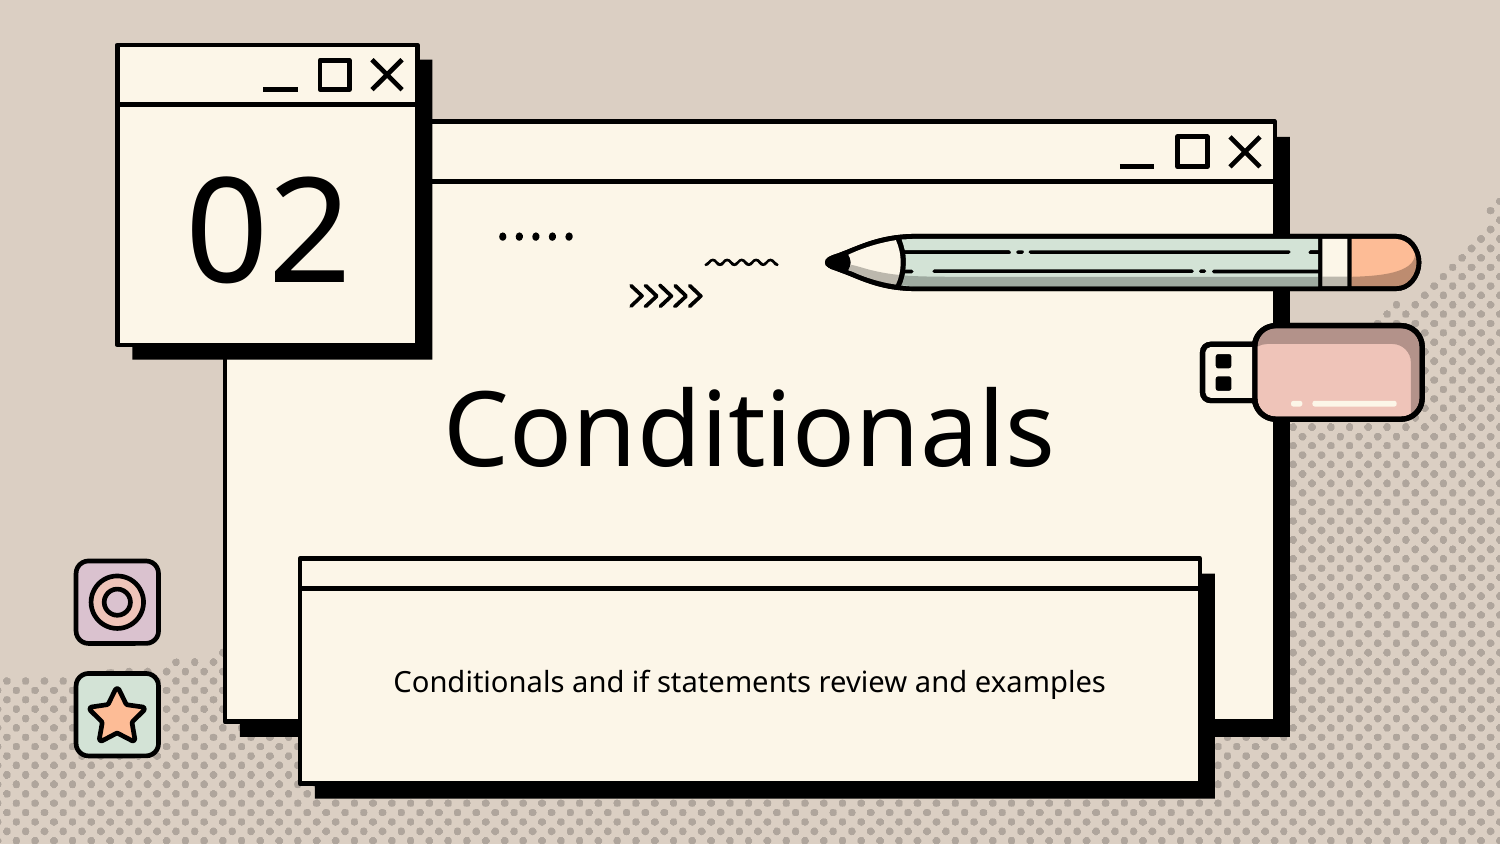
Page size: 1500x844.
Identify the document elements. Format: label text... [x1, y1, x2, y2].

text_box [565, 232, 573, 241]
text_box [673, 284, 688, 308]
text_box [688, 284, 703, 308]
text_box [532, 232, 540, 241]
text_box [89, 688, 145, 741]
text_box [76, 673, 159, 756]
text_box [658, 283, 674, 308]
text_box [823, 233, 1425, 292]
title Conditionals [300, 346, 1200, 497]
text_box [75, 560, 159, 644]
text_box [629, 284, 644, 308]
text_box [299, 558, 1216, 799]
text_box [548, 232, 556, 241]
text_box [1262, 259, 1363, 486]
text_box [643, 284, 659, 308]
text_box [704, 258, 779, 267]
text_box [499, 232, 507, 241]
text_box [116, 44, 433, 360]
text_box [515, 232, 523, 241]
